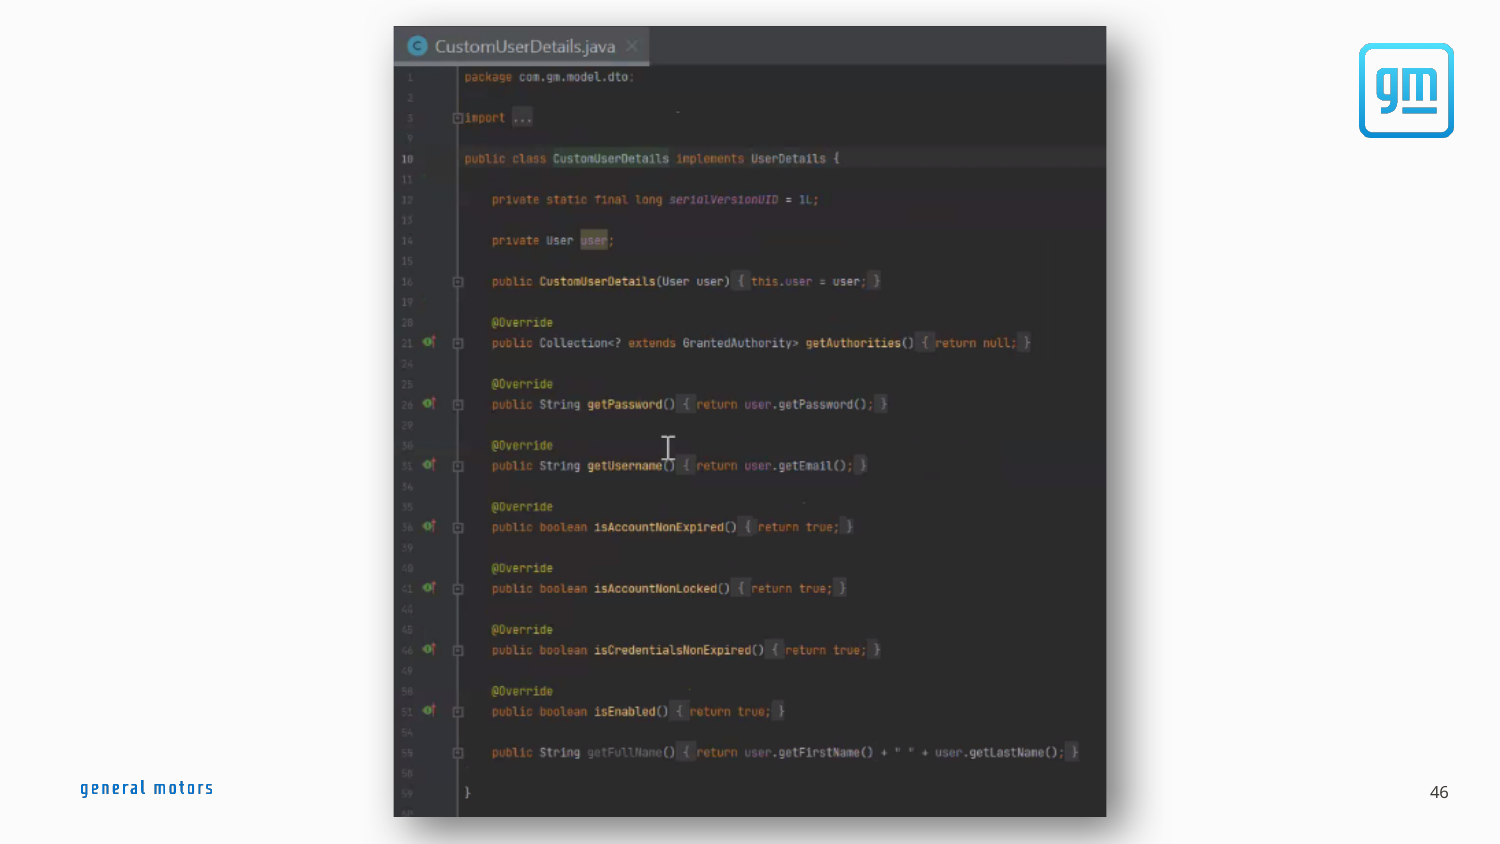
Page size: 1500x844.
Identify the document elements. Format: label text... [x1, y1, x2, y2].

picture [1359, 43, 1454, 133]
slide_number 46 [1376, 759, 1472, 821]
picture [81, 780, 212, 798]
picture [1359, 132, 1454, 138]
picture [393, 26, 1107, 817]
